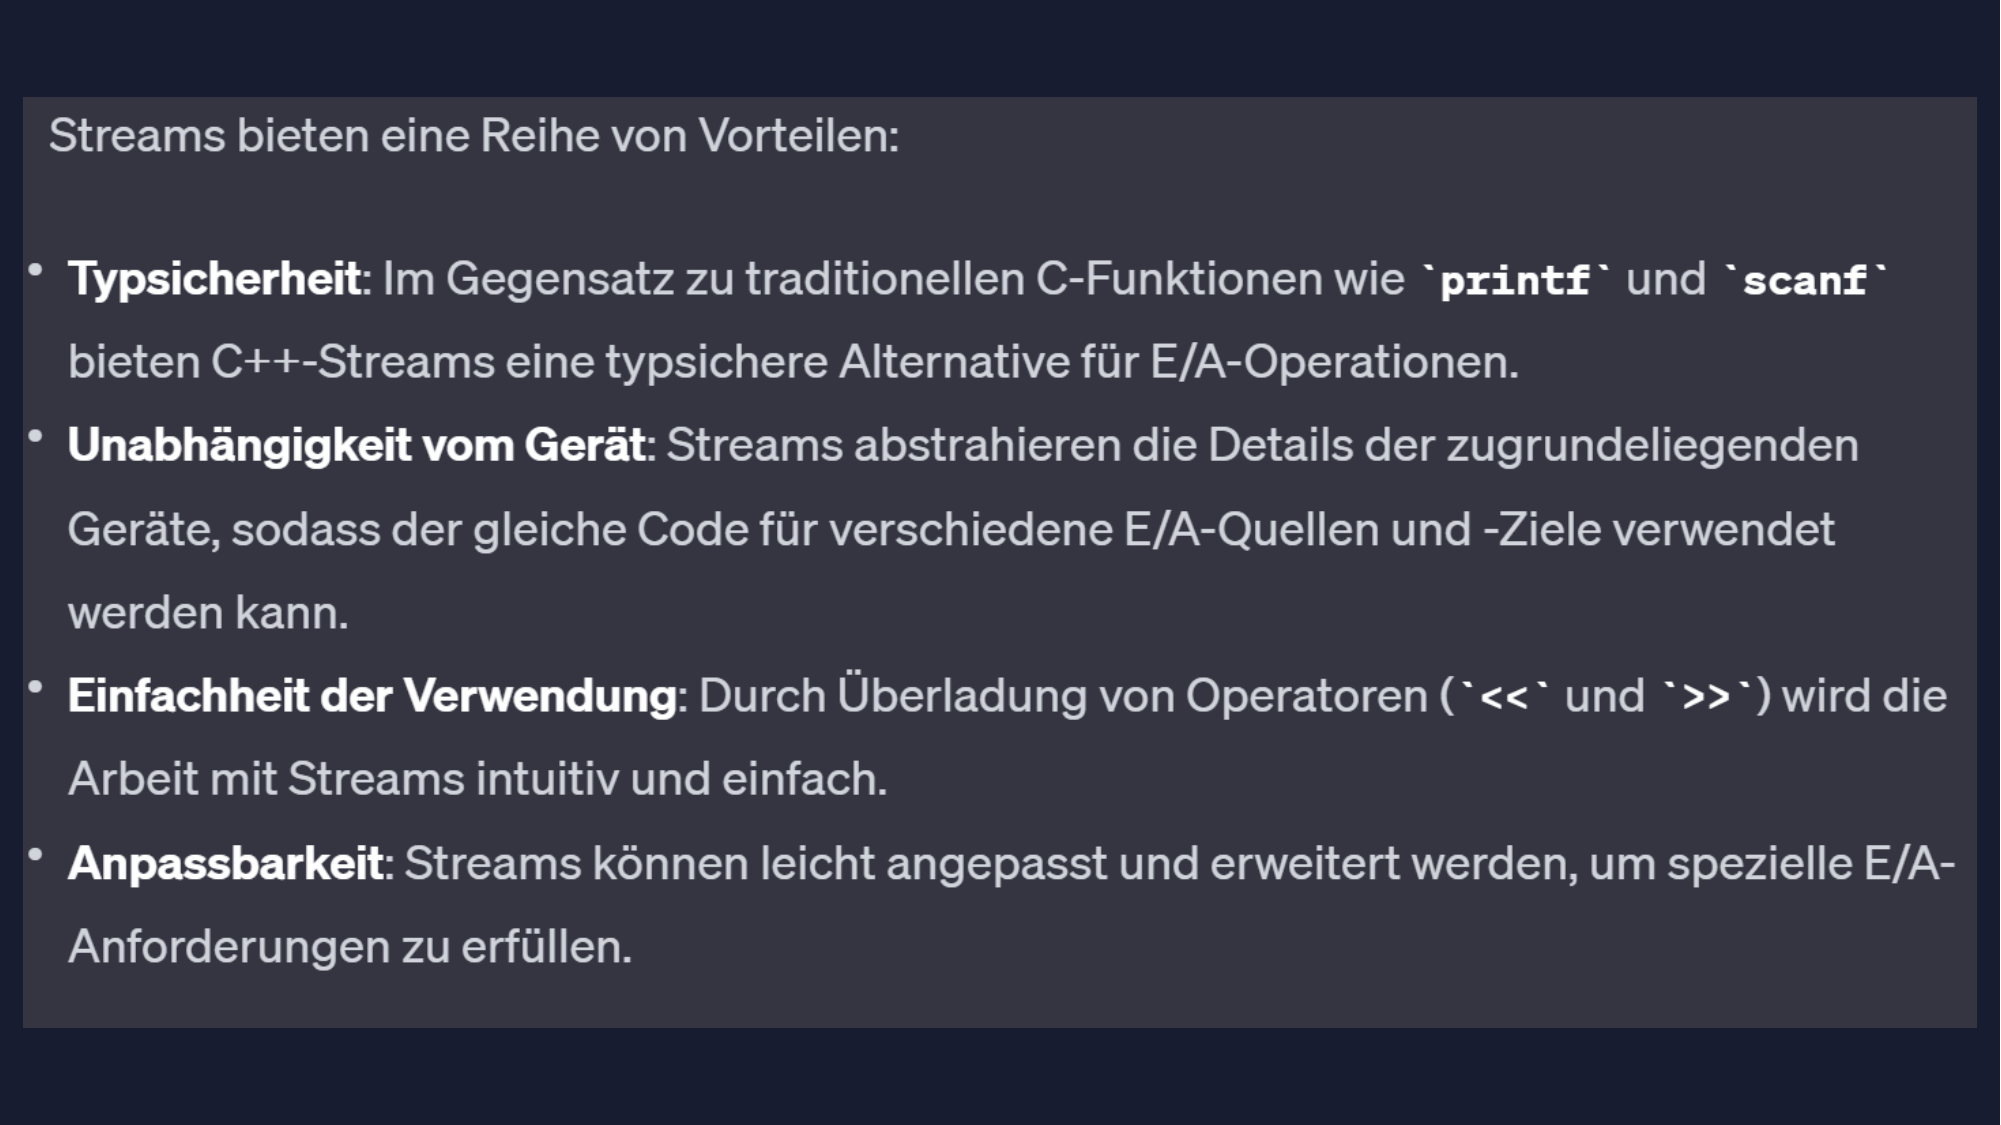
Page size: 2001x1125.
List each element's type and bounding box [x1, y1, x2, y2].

picture [23, 97, 1977, 1028]
